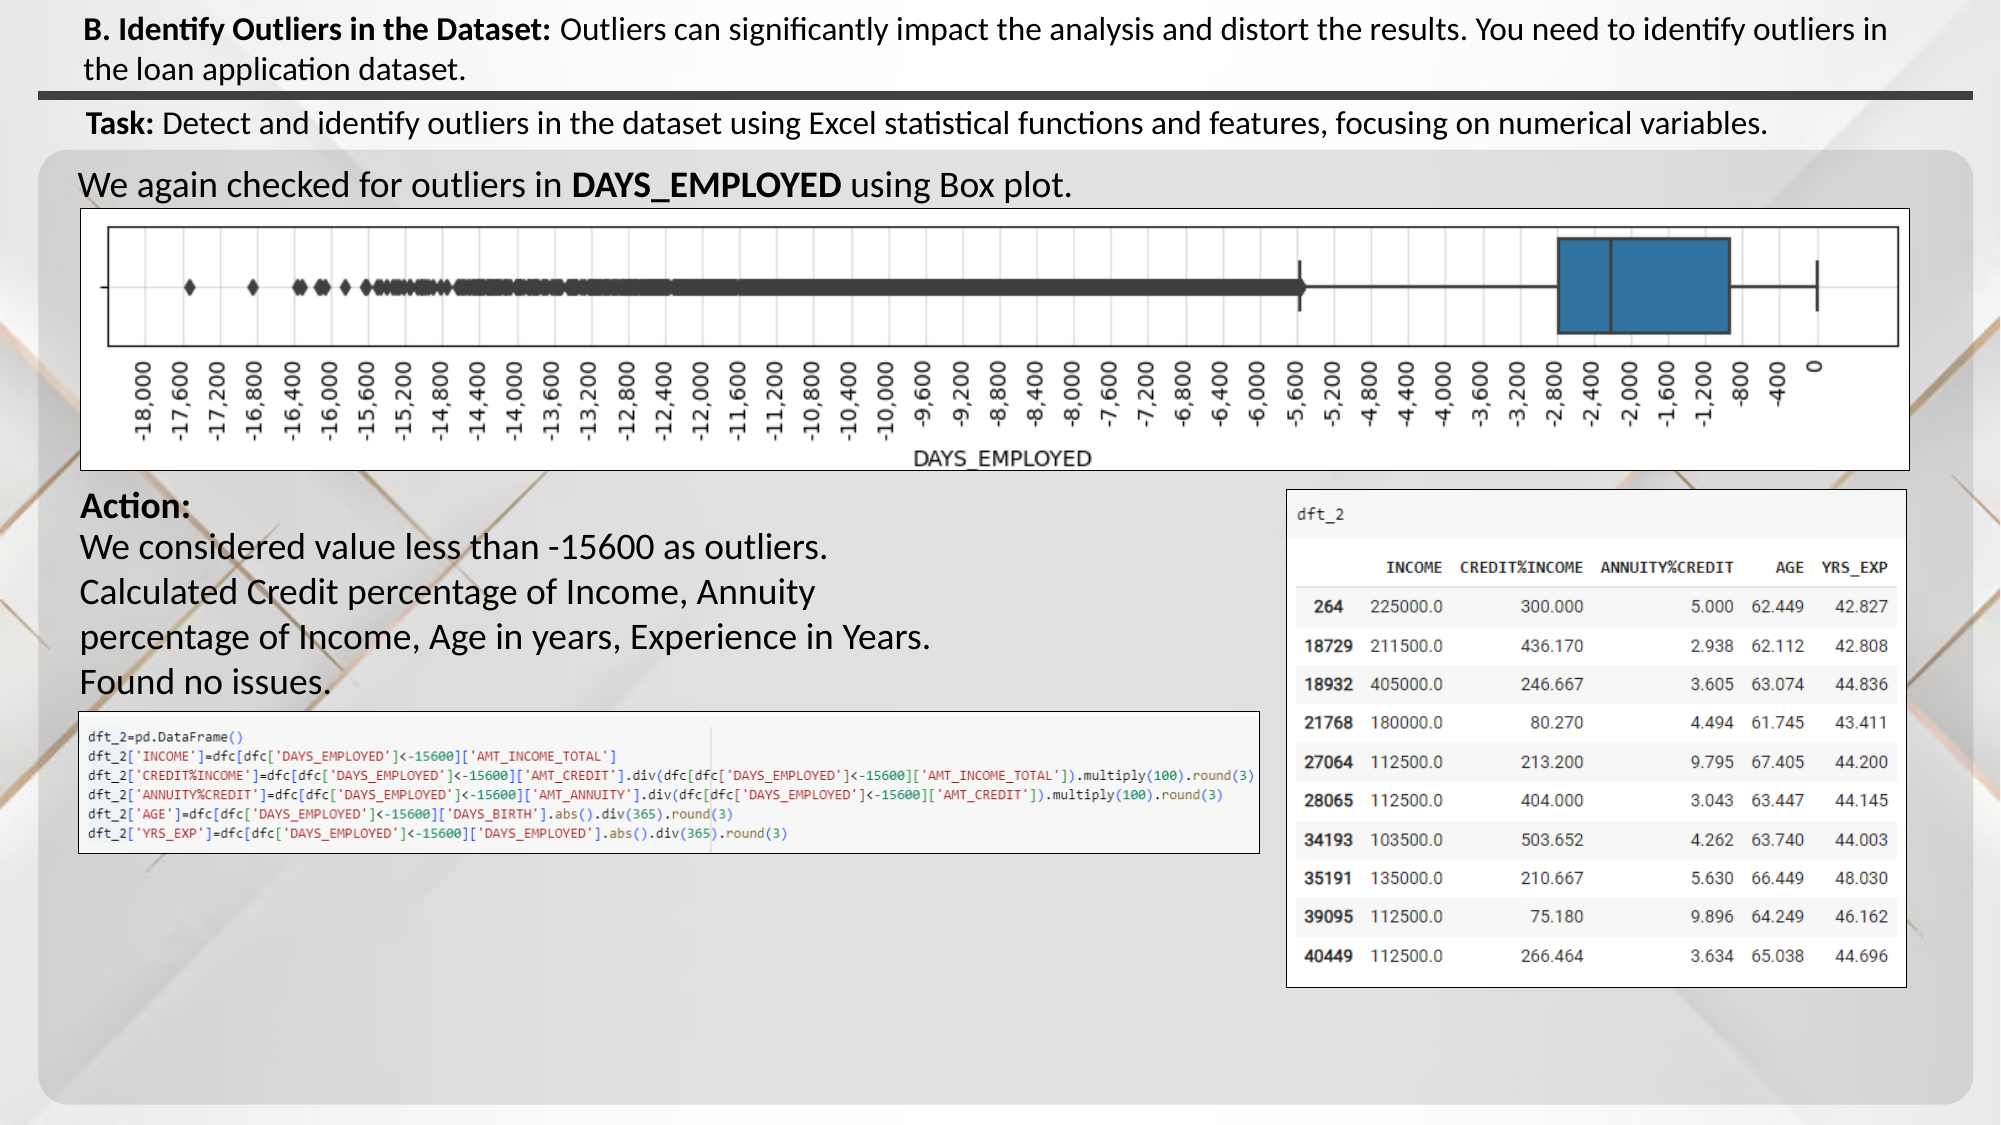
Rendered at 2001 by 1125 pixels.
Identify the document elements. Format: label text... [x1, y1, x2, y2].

picture [78, 711, 1260, 854]
picture [1286, 489, 1907, 988]
text_box Task: Detect and identify outliers in the dataset using Excel statistical functions and features, focusing on numerical variables. [71, 100, 1917, 149]
text_box Action: [65, 473, 207, 514]
text_box B. Identify Outliers in the Dataset: Outliers can significantly impact the analysis and distort the results. You need to identify outliers in the loan application dataset. [68, 0, 1917, 95]
picture [80, 208, 1910, 471]
text_box We considered value less than -15600 as outliers. Calculated Credit percentage of Income, Annuity percentage of Income, Age in years, Experience in Years. Found no issues. [64, 514, 1000, 709]
text_box We again checked for outliers in DAYS_EMPLOYED using Box plot. [63, 152, 1945, 213]
picture [0, 0, 2001, 1125]
text_box [37, 148, 1975, 1106]
